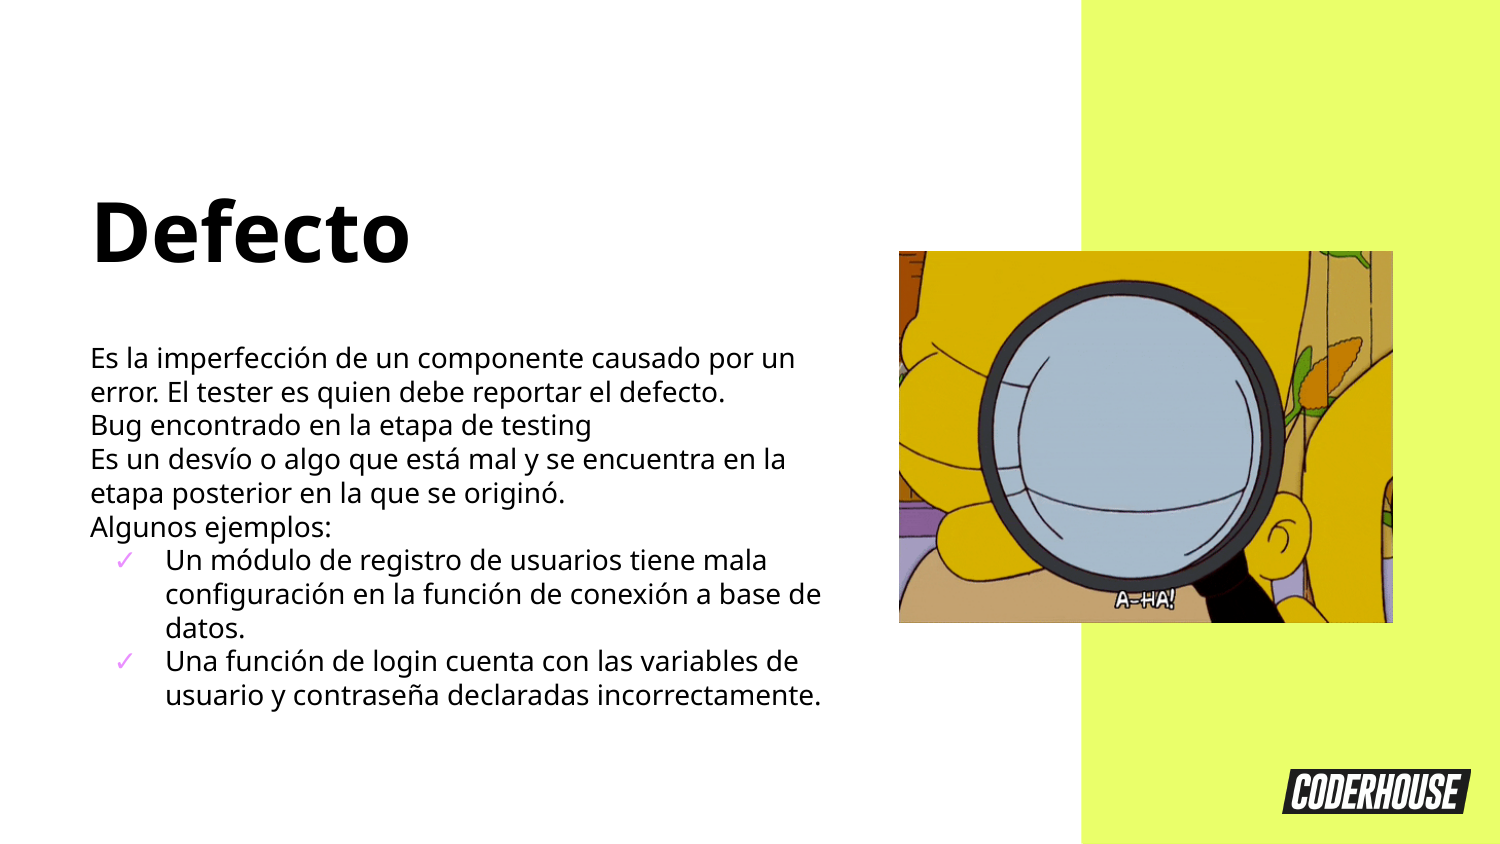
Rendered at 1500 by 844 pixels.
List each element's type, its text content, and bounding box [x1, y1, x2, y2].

picture [1281, 769, 1471, 814]
text_box Defecto [75, 175, 851, 296]
text_box Es la imperfección de un componente causado por un error. El tester es quien debe reportar el defecto. Bug encontrado en la etapa de testing Es un desvío o algo que está mal y se encuentra en la etapa posterior en la que se originó. Algunos ejemplos: Un módulo de registro de usuarios tiene mala configuración en la función de conexión a base de datos. Una función de login cuenta con las variables de usuario y contraseña declaradas incorrectamente. [75, 325, 851, 727]
picture [0, 0, 1393, 844]
